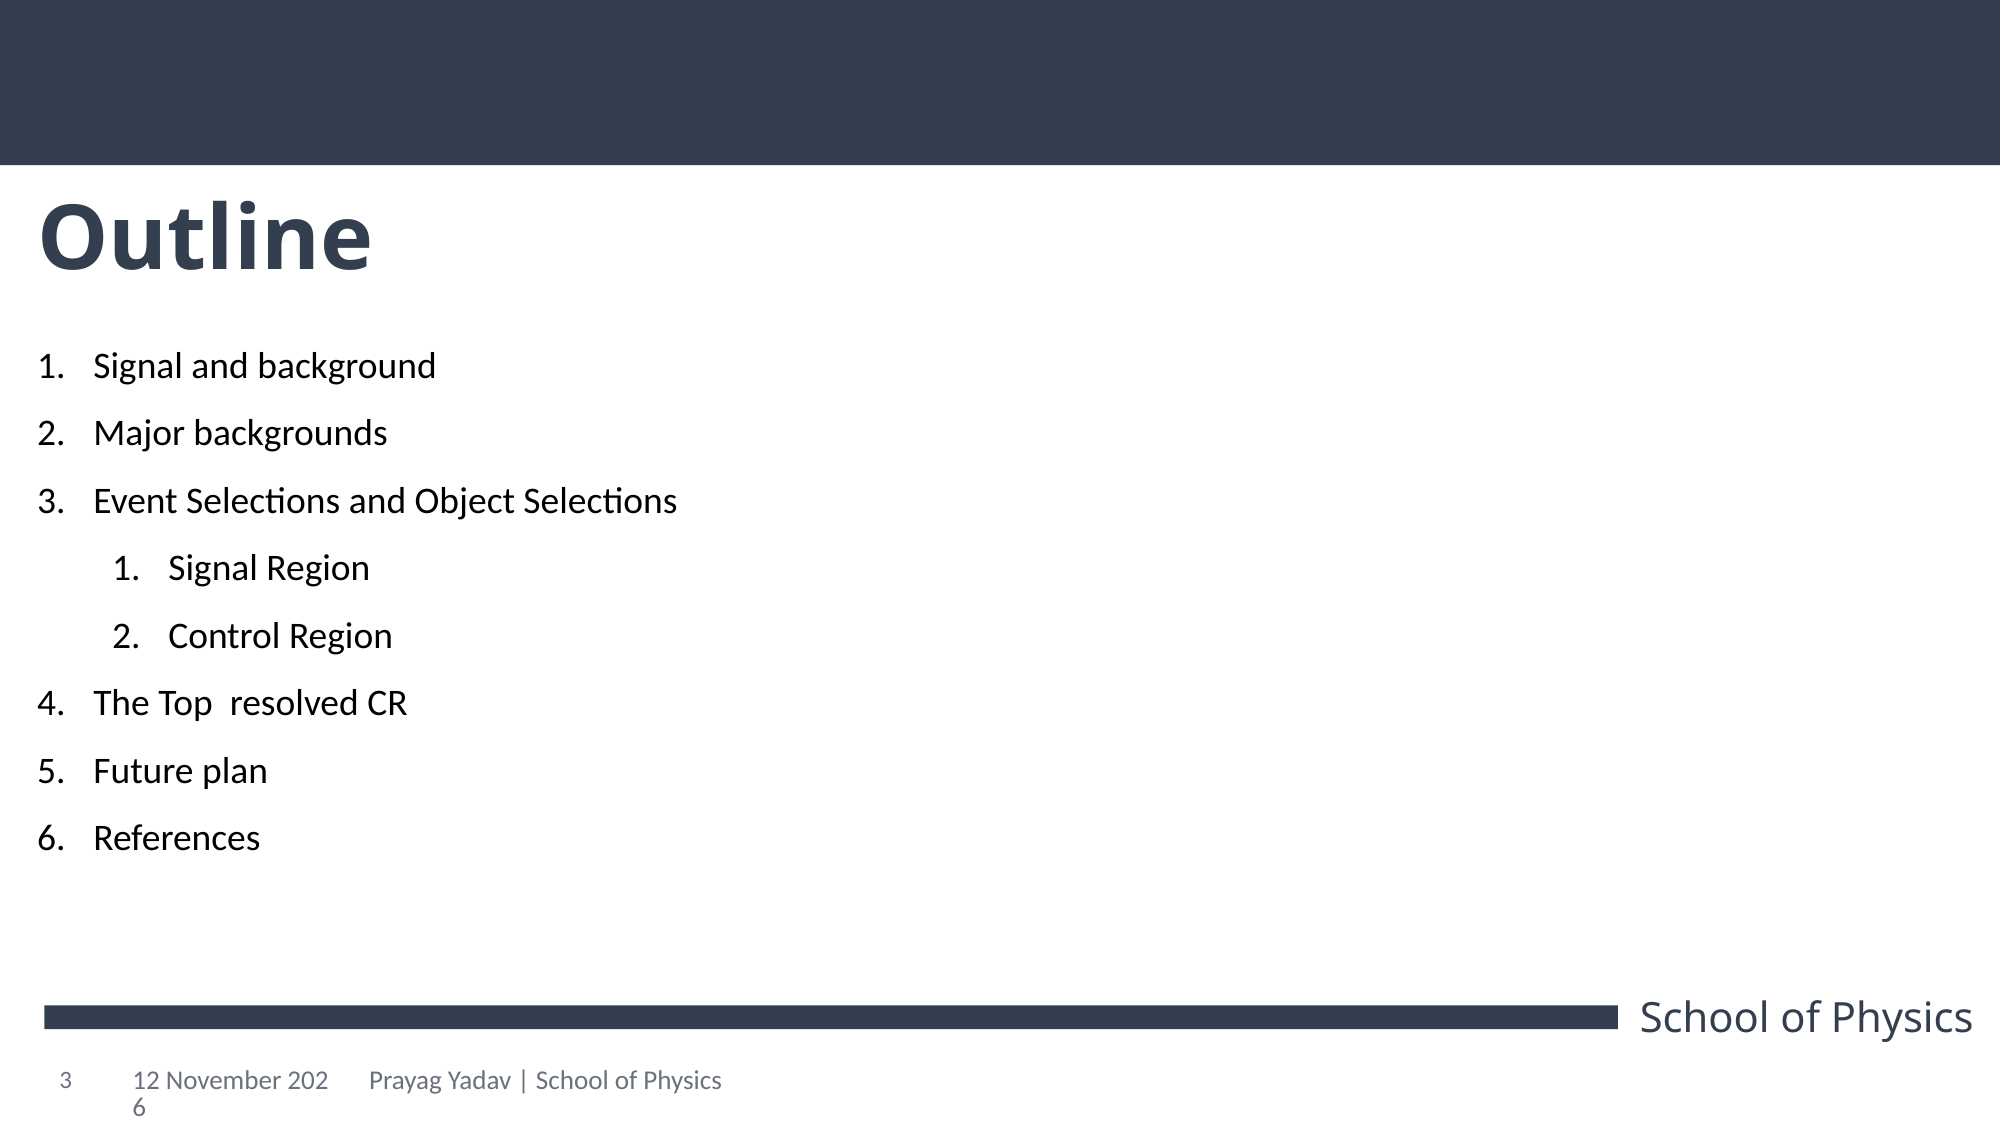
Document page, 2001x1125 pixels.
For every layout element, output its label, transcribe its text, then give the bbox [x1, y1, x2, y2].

slide_number 3 [44, 1048, 111, 1109]
title Outline [22, 184, 889, 297]
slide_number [117, 1048, 354, 1109]
footer Prayag Yadav | School of Physics [354, 1048, 1030, 1109]
